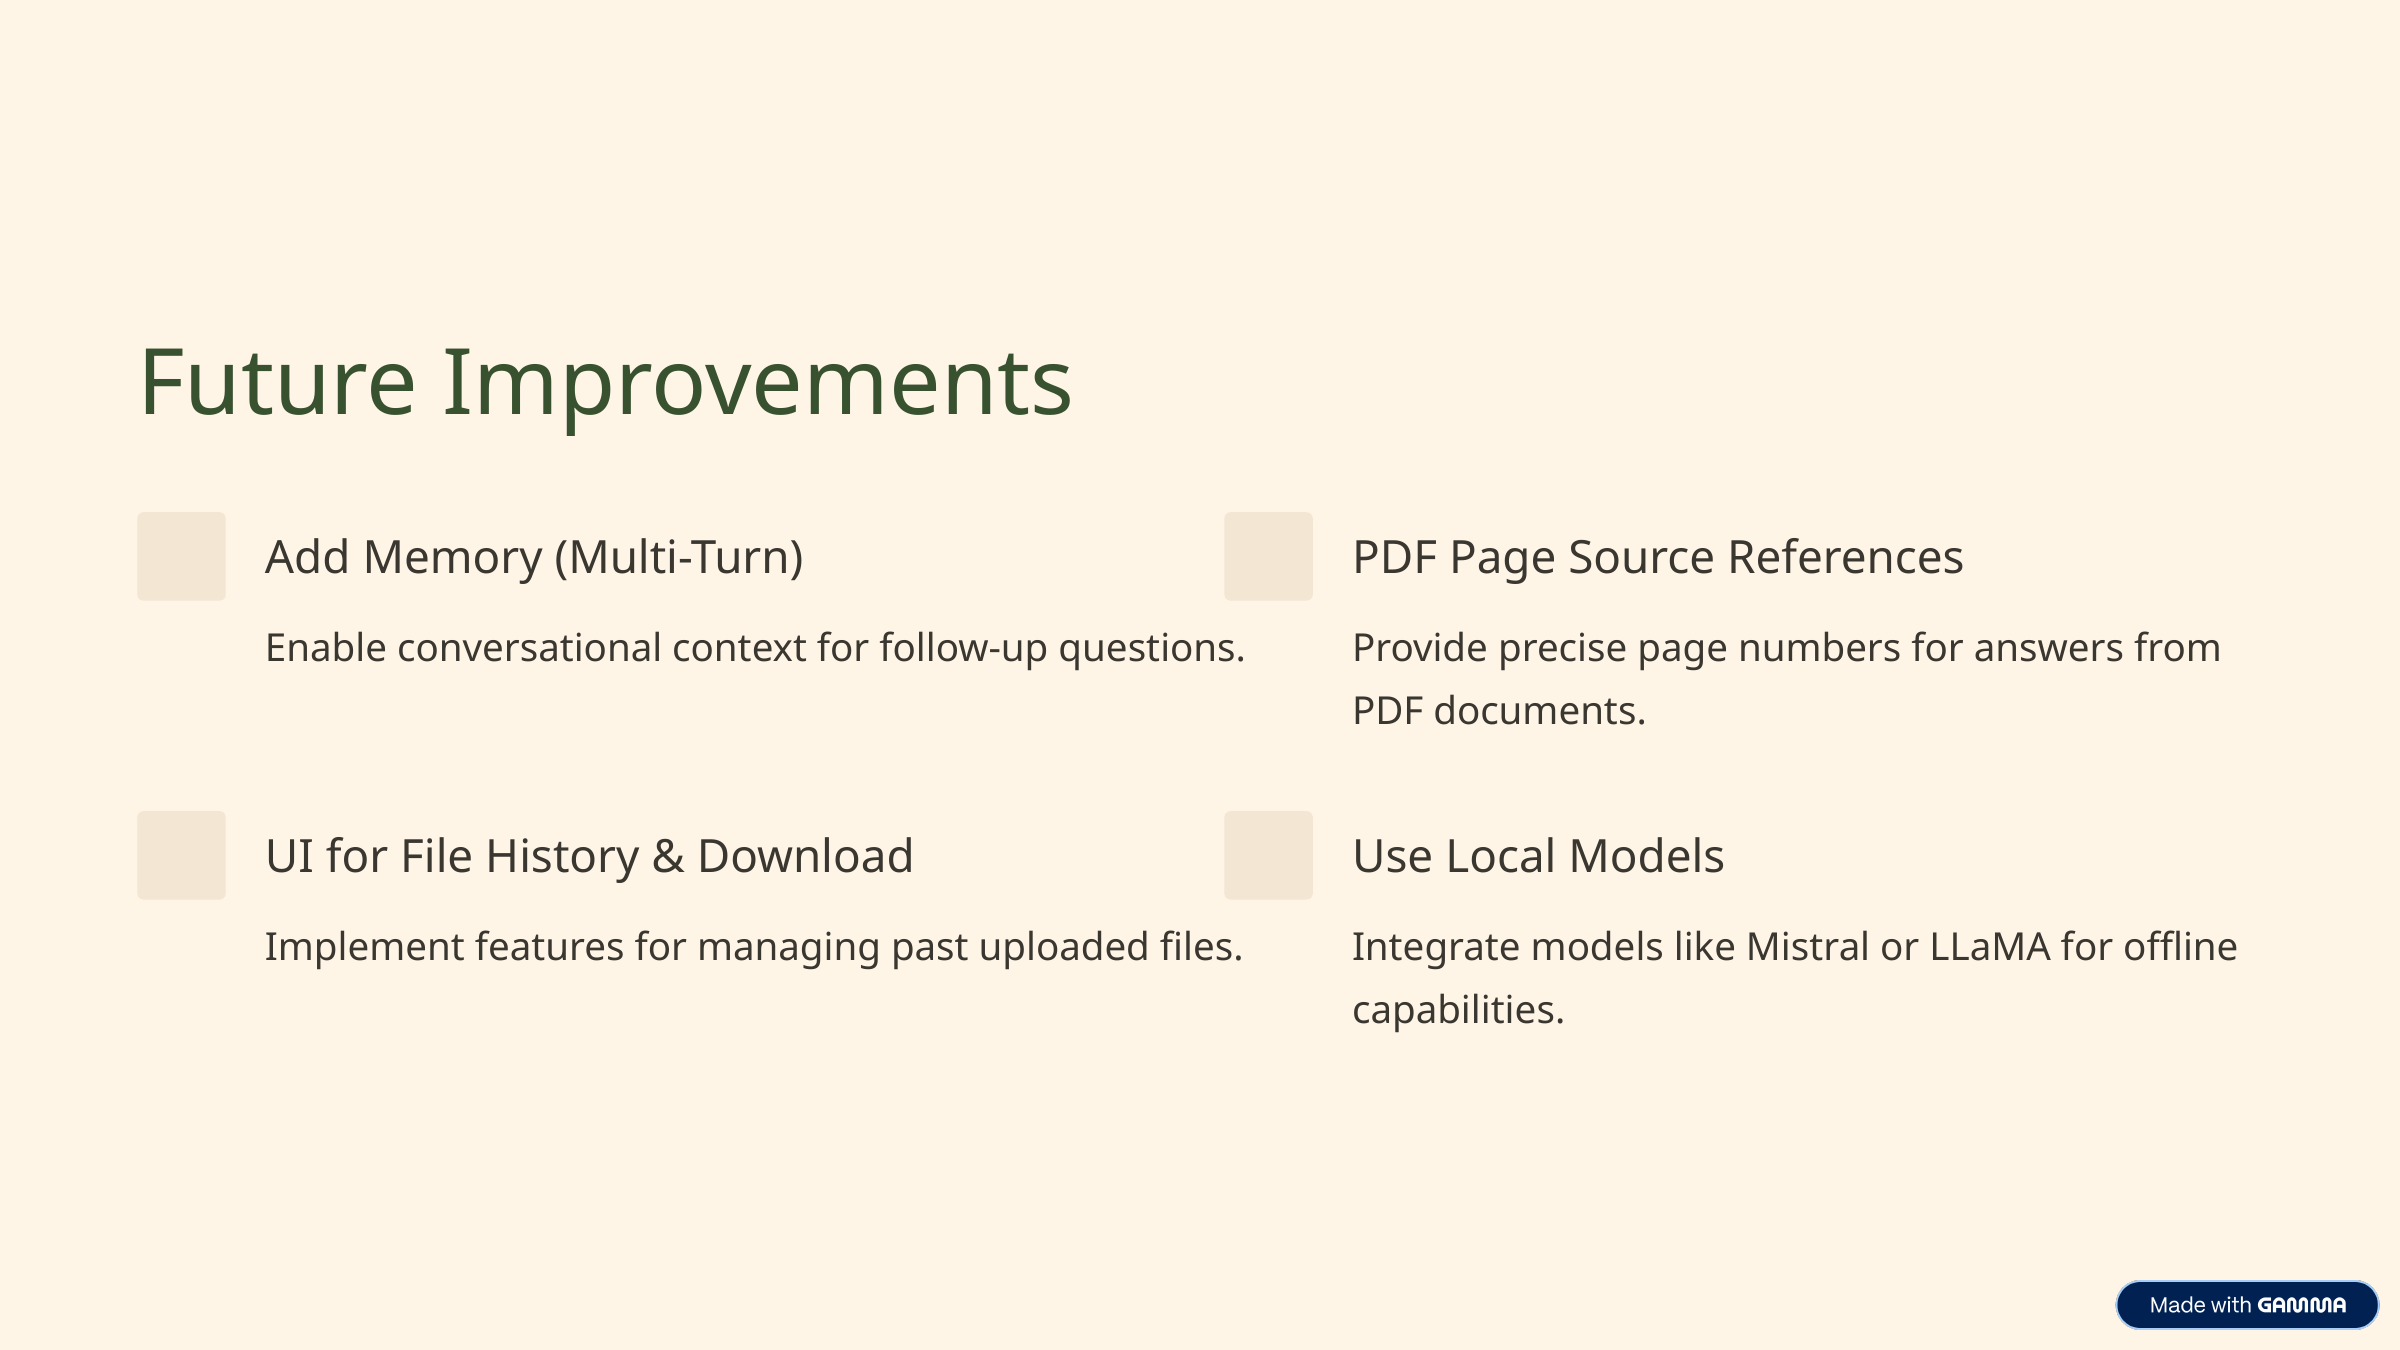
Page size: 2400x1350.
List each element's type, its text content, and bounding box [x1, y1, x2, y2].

text_box [137, 512, 226, 601]
text_box Use Local Models [1352, 824, 1815, 883]
text_box [1224, 512, 1313, 601]
text_box Integrate models like Mistral or LLaMA for offline capabilities. [1352, 906, 2263, 1032]
text_box UI for File History & Download [265, 824, 924, 883]
picture [2106, 1271, 2389, 1339]
text_box [137, 811, 226, 900]
text_box Add Memory (Multi-Turn) [265, 525, 819, 584]
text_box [2085, 1304, 2377, 1333]
text_box Enable conversational context for follow-up questions. [265, 607, 1176, 670]
text_box PDF Page Source References [1352, 525, 1965, 584]
text_box Provide precise page numbers for answers from PDF documents. [1352, 607, 2263, 733]
text_box Implement features for managing past uploaded files. [265, 906, 1176, 969]
text_box [1224, 811, 1313, 900]
text_box Future Improvements [137, 318, 1071, 434]
